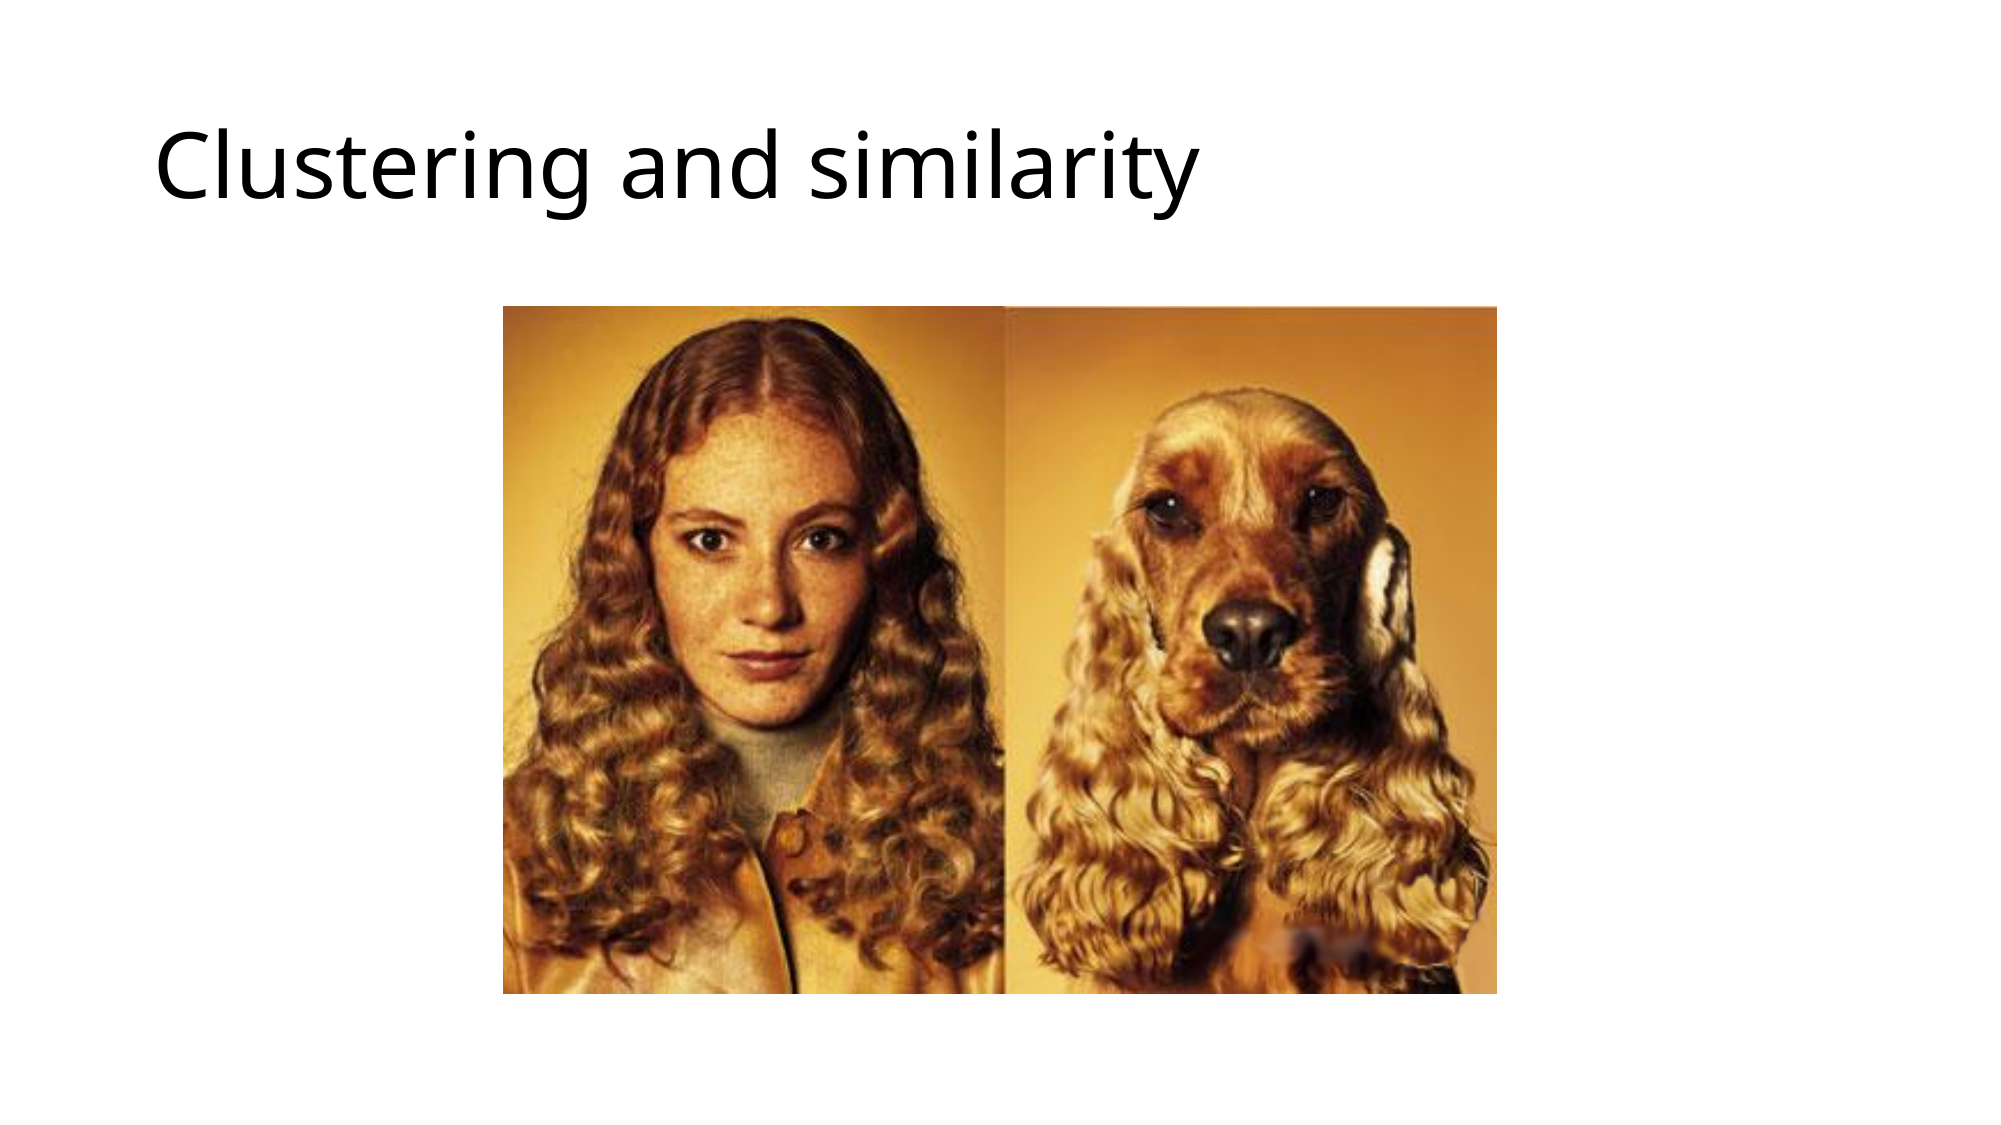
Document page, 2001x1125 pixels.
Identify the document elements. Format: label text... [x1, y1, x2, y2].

picture [503, 306, 1497, 994]
title Clustering and similarity [138, 60, 1864, 278]
